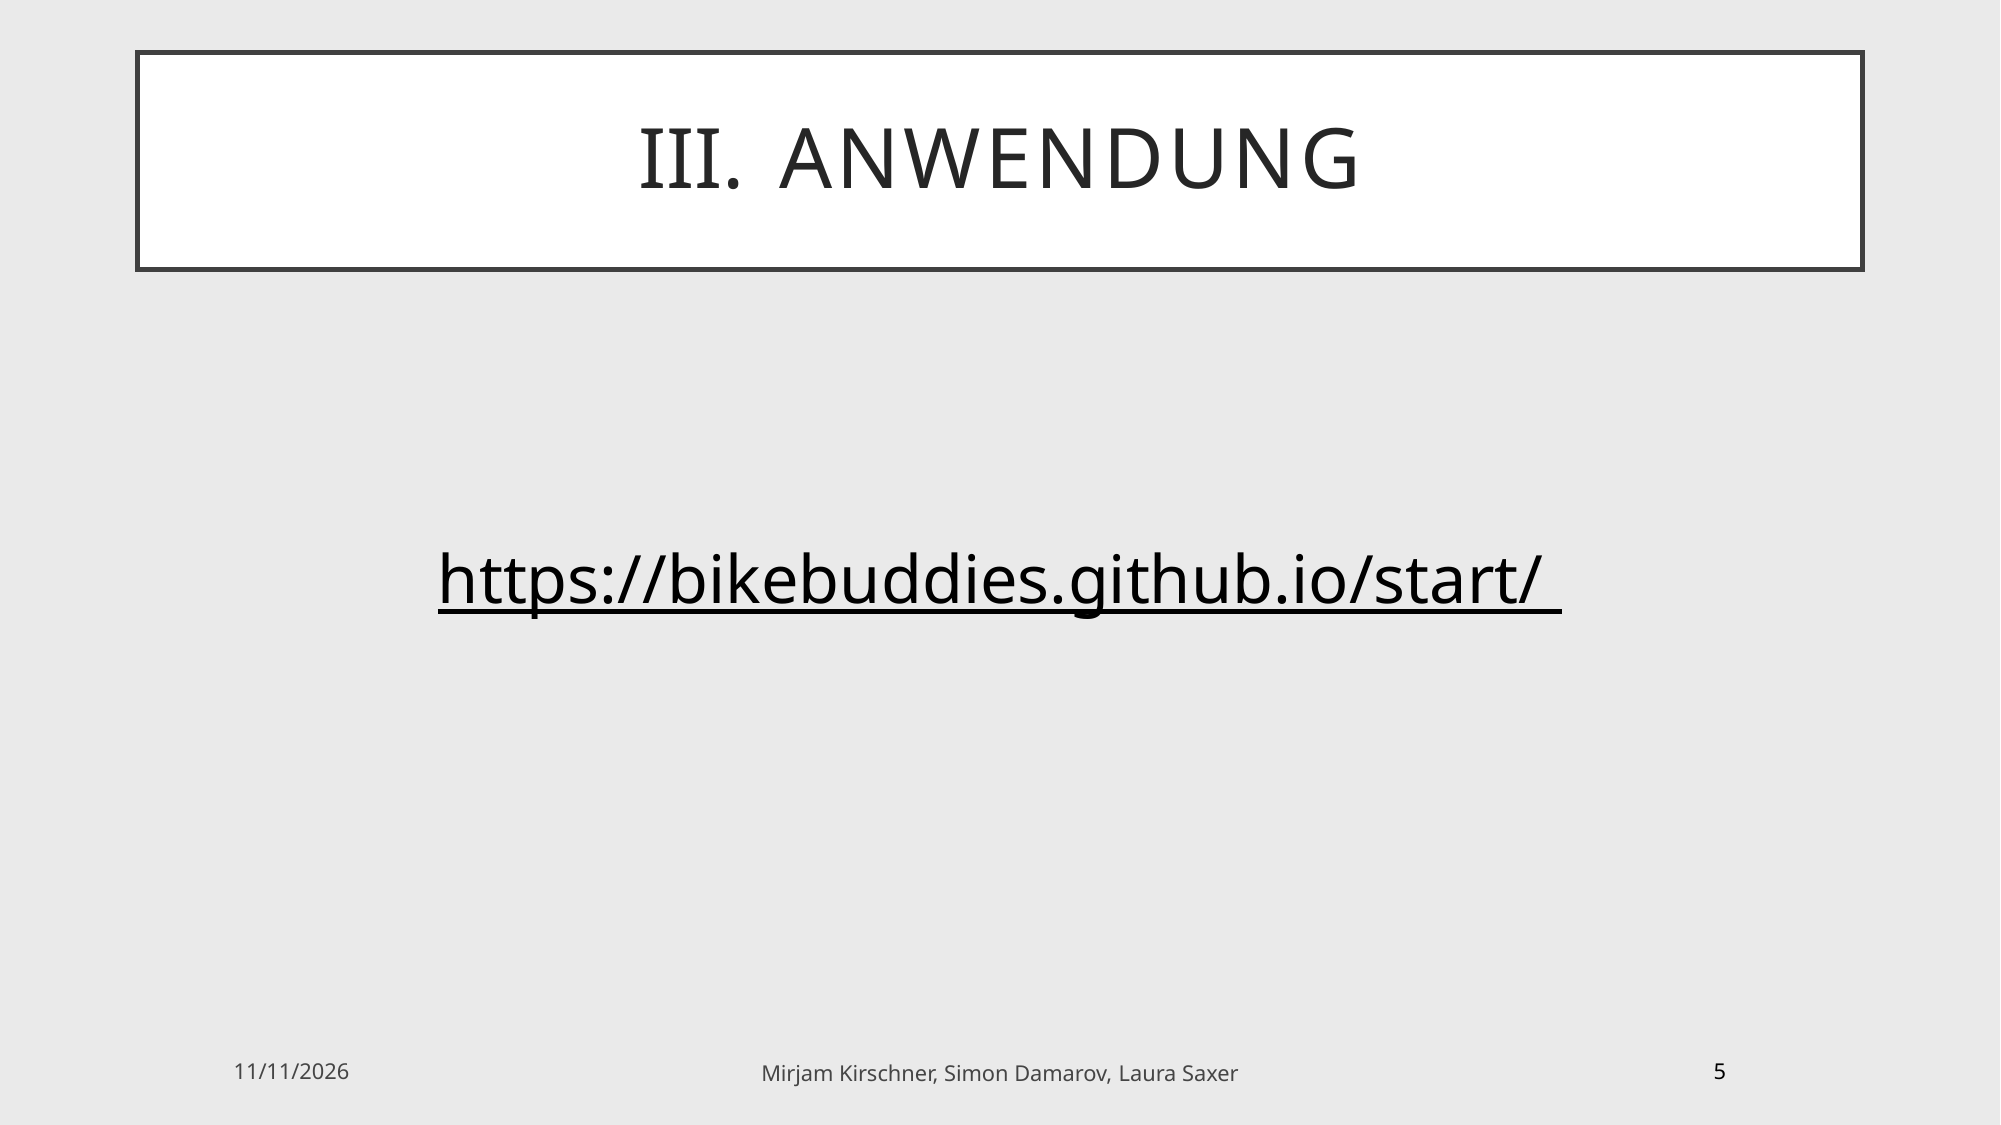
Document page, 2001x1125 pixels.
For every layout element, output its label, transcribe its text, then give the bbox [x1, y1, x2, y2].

text_box [0, 0, 2000, 1125]
title Anwendung [135, 50, 1865, 272]
footer Mirjam Kirschner, Simon Damarov, Laura Saxer [557, 1042, 1443, 1103]
text_box https://bikebuddies.github.io/start/ [255, 529, 1745, 636]
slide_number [66, 1042, 517, 1103]
slide_number 5 [1689, 1042, 1750, 1103]
